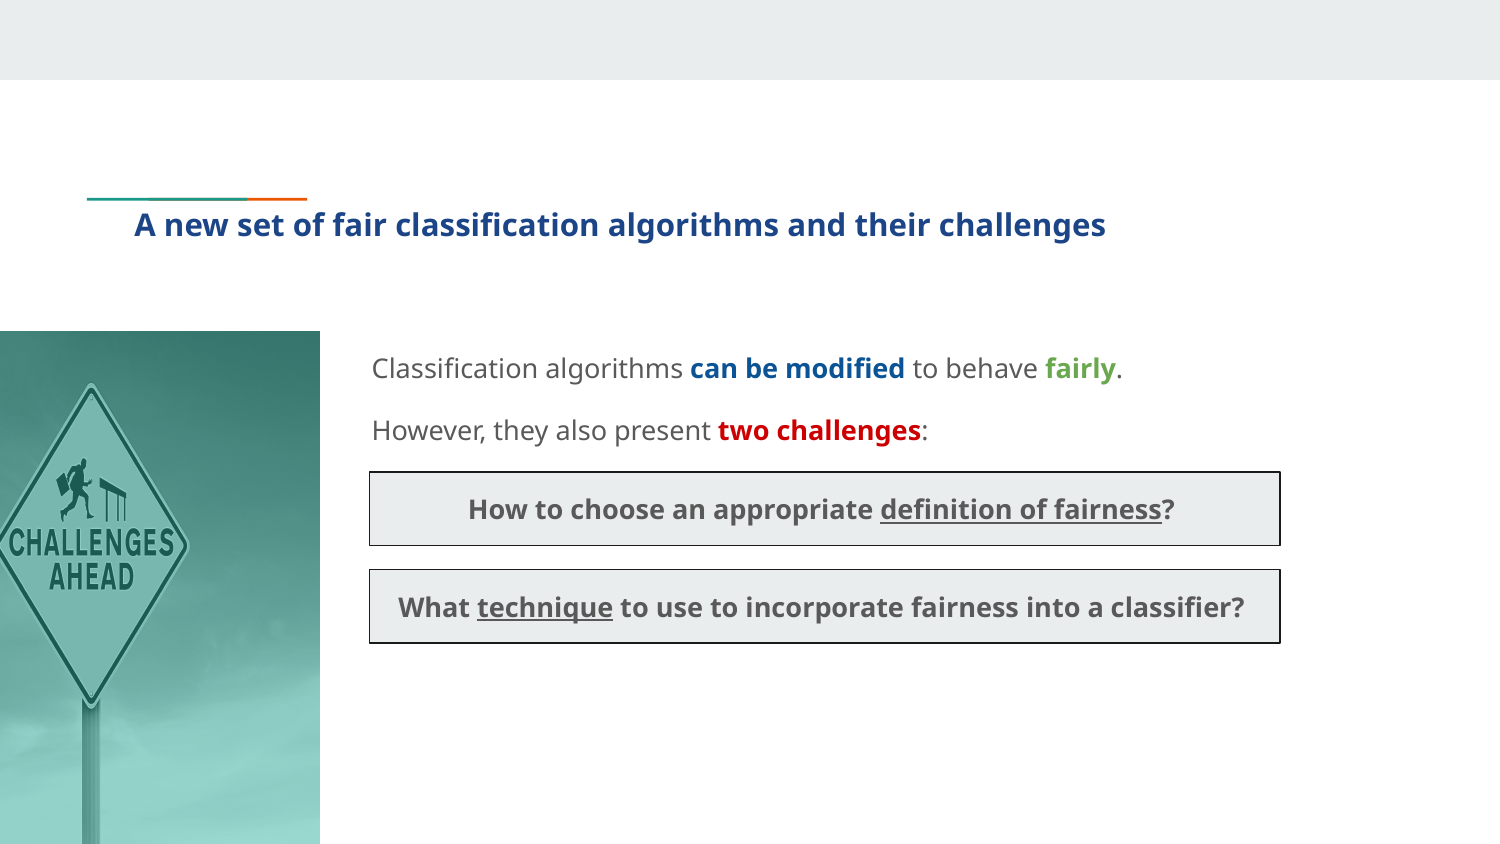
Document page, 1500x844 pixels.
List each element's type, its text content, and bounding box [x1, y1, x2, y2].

text_box Classification algorithms can be modified to behave fairly. However, they also present two challenges: [393, 331, 1409, 586]
picture [0, 330, 392, 844]
text_box What technique to use to incorporate fairness into a classifier? [396, 569, 1281, 643]
title A new set of fair classification algorithms and their challenges [119, 189, 1381, 278]
text_box How to choose an appropriate definition of fairness? [396, 471, 1281, 546]
